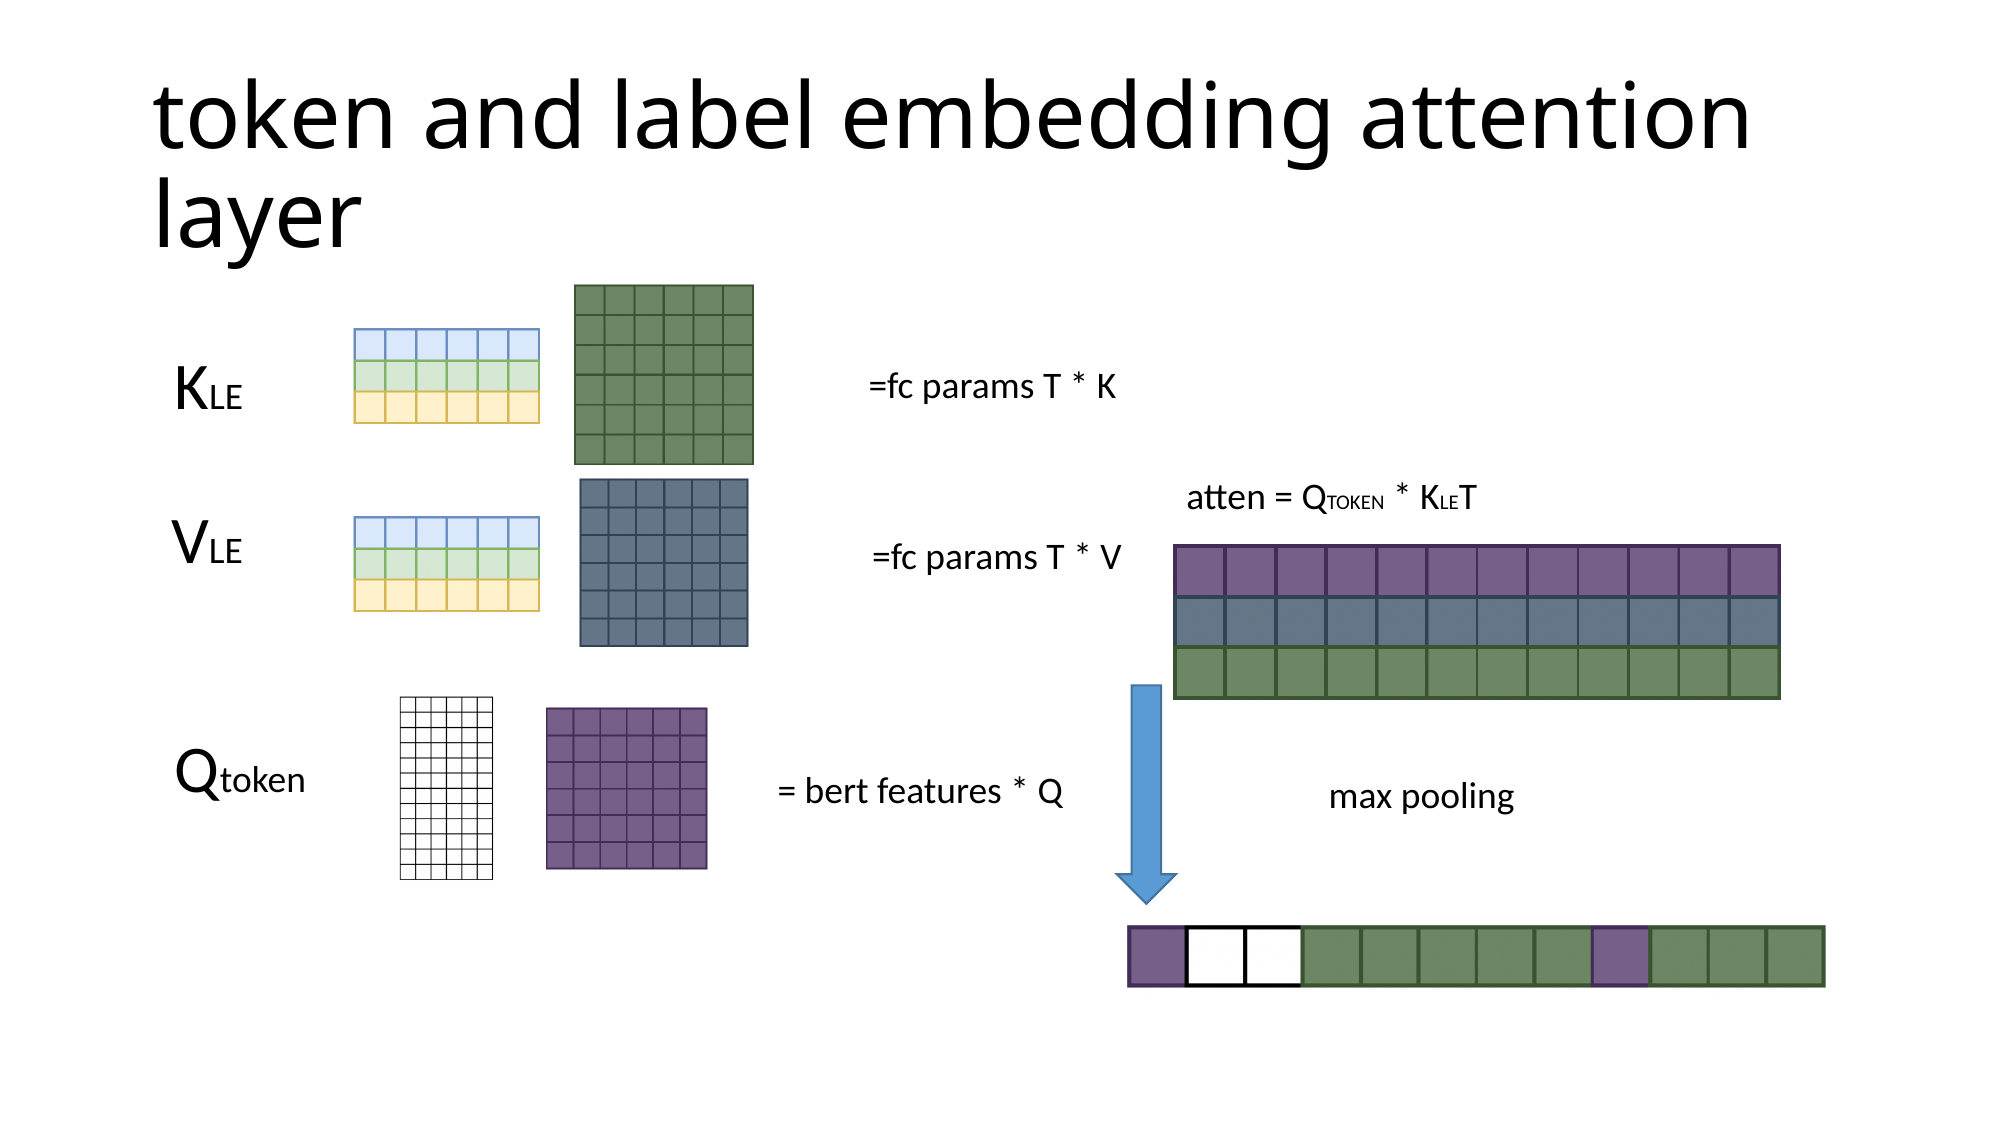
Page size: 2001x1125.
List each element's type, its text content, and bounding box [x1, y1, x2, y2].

text_box = bert features * Q [762, 758, 1079, 819]
picture [1169, 540, 1787, 706]
picture [570, 280, 758, 469]
picture [349, 319, 544, 430]
picture [353, 696, 540, 882]
picture [577, 477, 752, 651]
text_box =fc params T * K [853, 353, 1132, 413]
title token and label embedding attention layer [137, 59, 1863, 278]
text_box KLE [159, 335, 259, 431]
text_box Qtoken [160, 718, 322, 814]
text_box [1114, 684, 1179, 906]
picture [543, 705, 711, 873]
picture [349, 507, 544, 618]
picture [1123, 921, 1833, 995]
text_box VLE [156, 489, 258, 585]
text_box atten = QTOKEN * KLET [1171, 464, 1493, 525]
text_box max pooling [1314, 763, 1530, 824]
text_box =fc params T * V [857, 524, 1137, 585]
